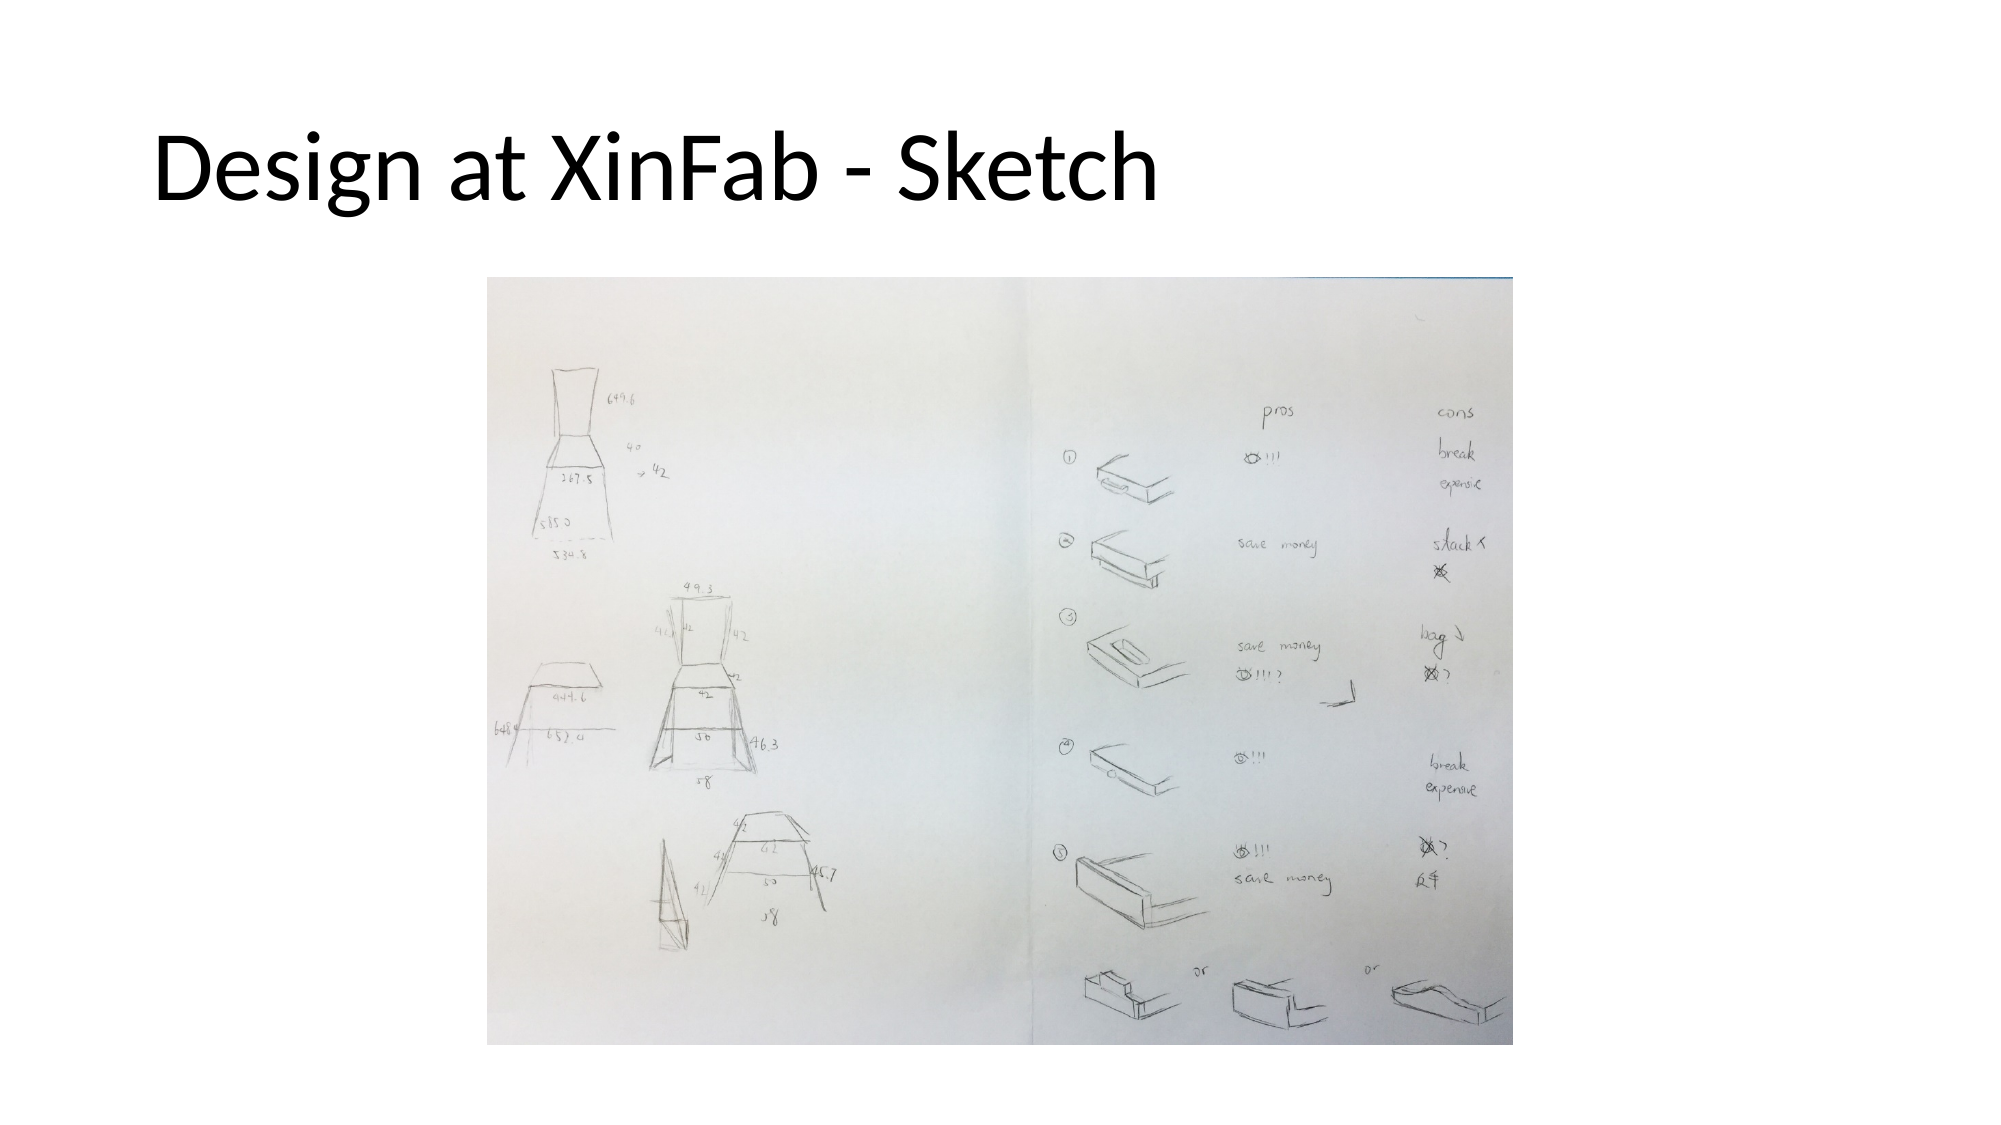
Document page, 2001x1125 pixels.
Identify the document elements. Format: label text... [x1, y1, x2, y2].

title Design at XinFab - Sketch [137, 59, 1863, 278]
picture [487, 277, 1513, 1045]
